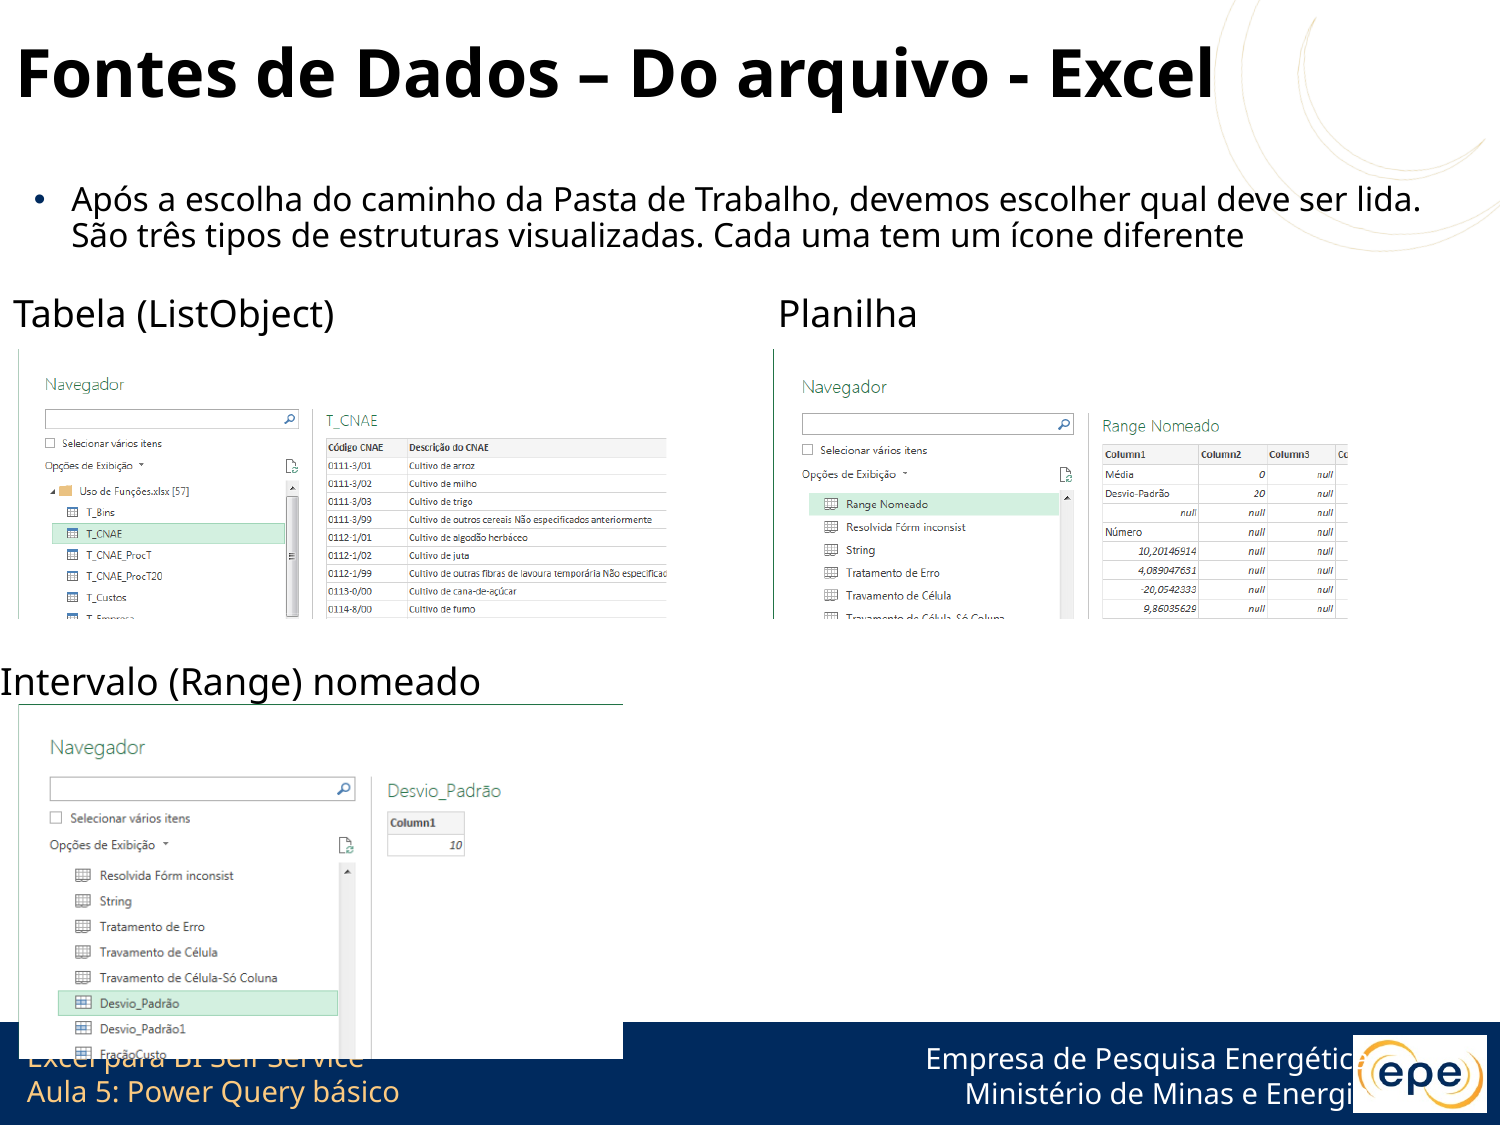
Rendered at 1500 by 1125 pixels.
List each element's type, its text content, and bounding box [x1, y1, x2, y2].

picture [772, 348, 1348, 619]
list Após a escolha do caminho da Pasta de Trabalho, devemos escolher qual deve ser lida. São três tipos de estruturas visualizadas. Cada uma tem um ícone diferente [18, 175, 1459, 349]
picture [1353, 1035, 1487, 1113]
picture [18, 704, 623, 1059]
text_box Tabela (ListObject) [0, 282, 350, 342]
picture [18, 348, 667, 619]
text_box Intervalo (Range) nomeado [0, 650, 497, 711]
text_box Planilha [763, 282, 934, 343]
title Fontes de Dados – Do arquivo - Excel [0, 3, 1459, 148]
